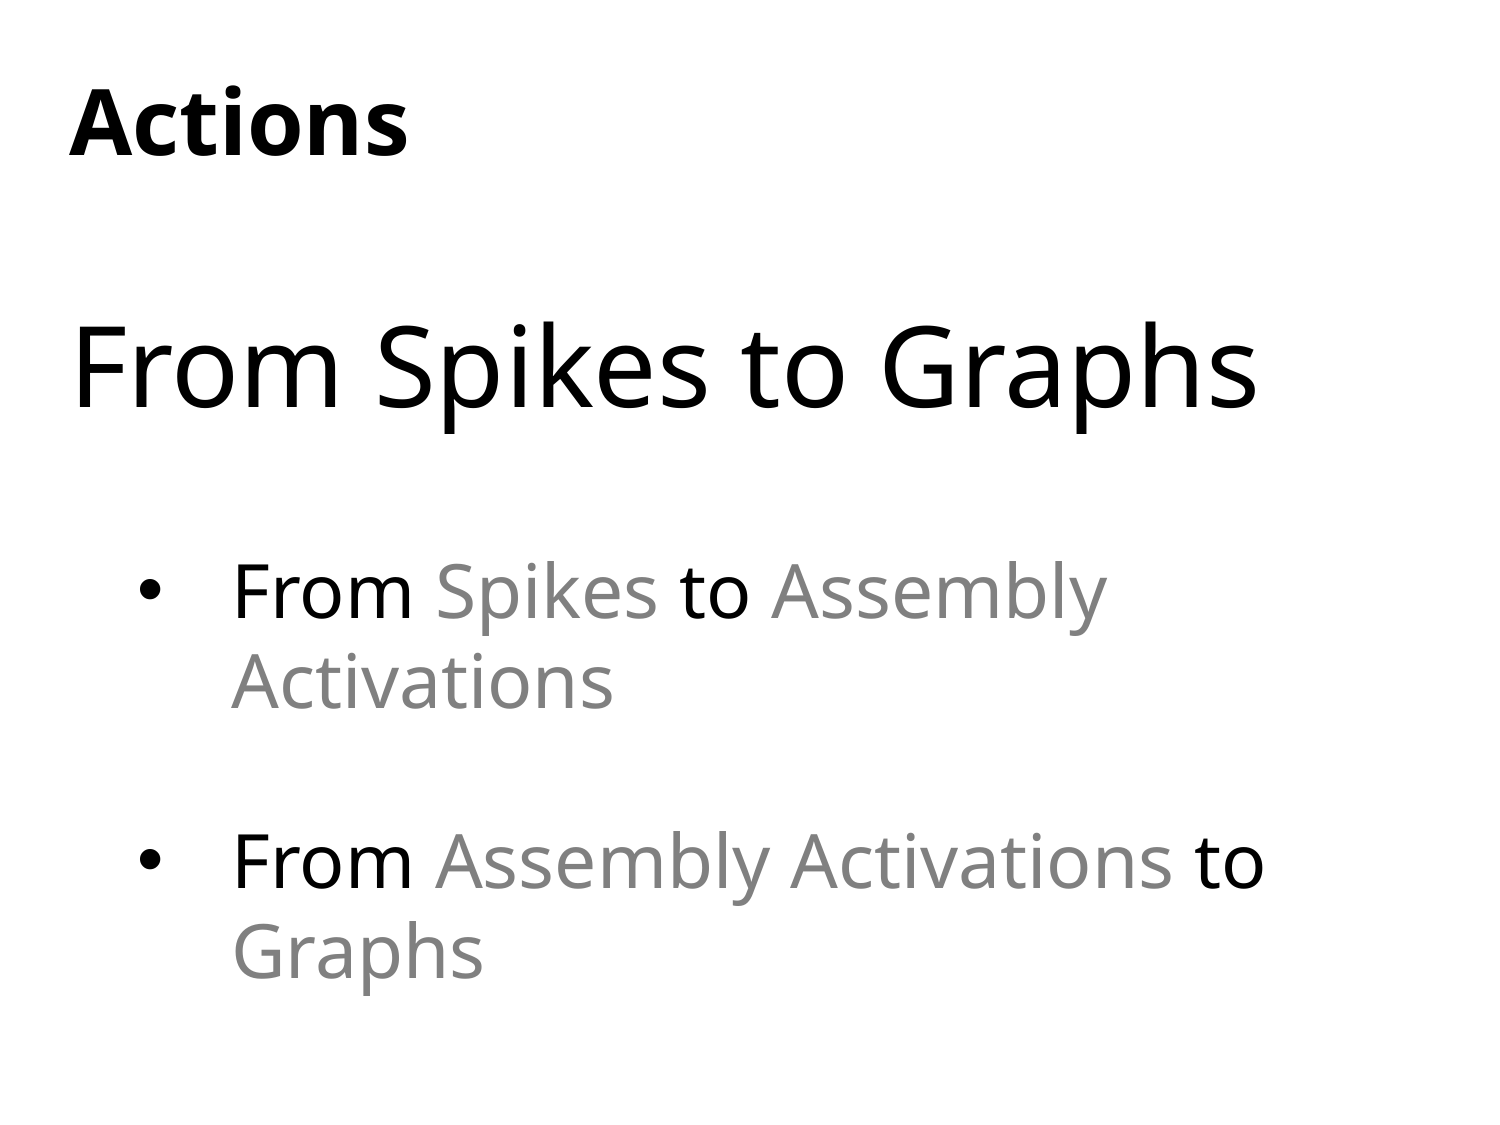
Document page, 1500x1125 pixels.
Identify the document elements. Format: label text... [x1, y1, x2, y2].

title From Spikes to Graphs [54, 259, 1348, 484]
text_box Actions [54, 43, 836, 207]
text_box From Spikes to Assembly Activations From Assembly Activations to Graphs [122, 536, 1435, 1001]
